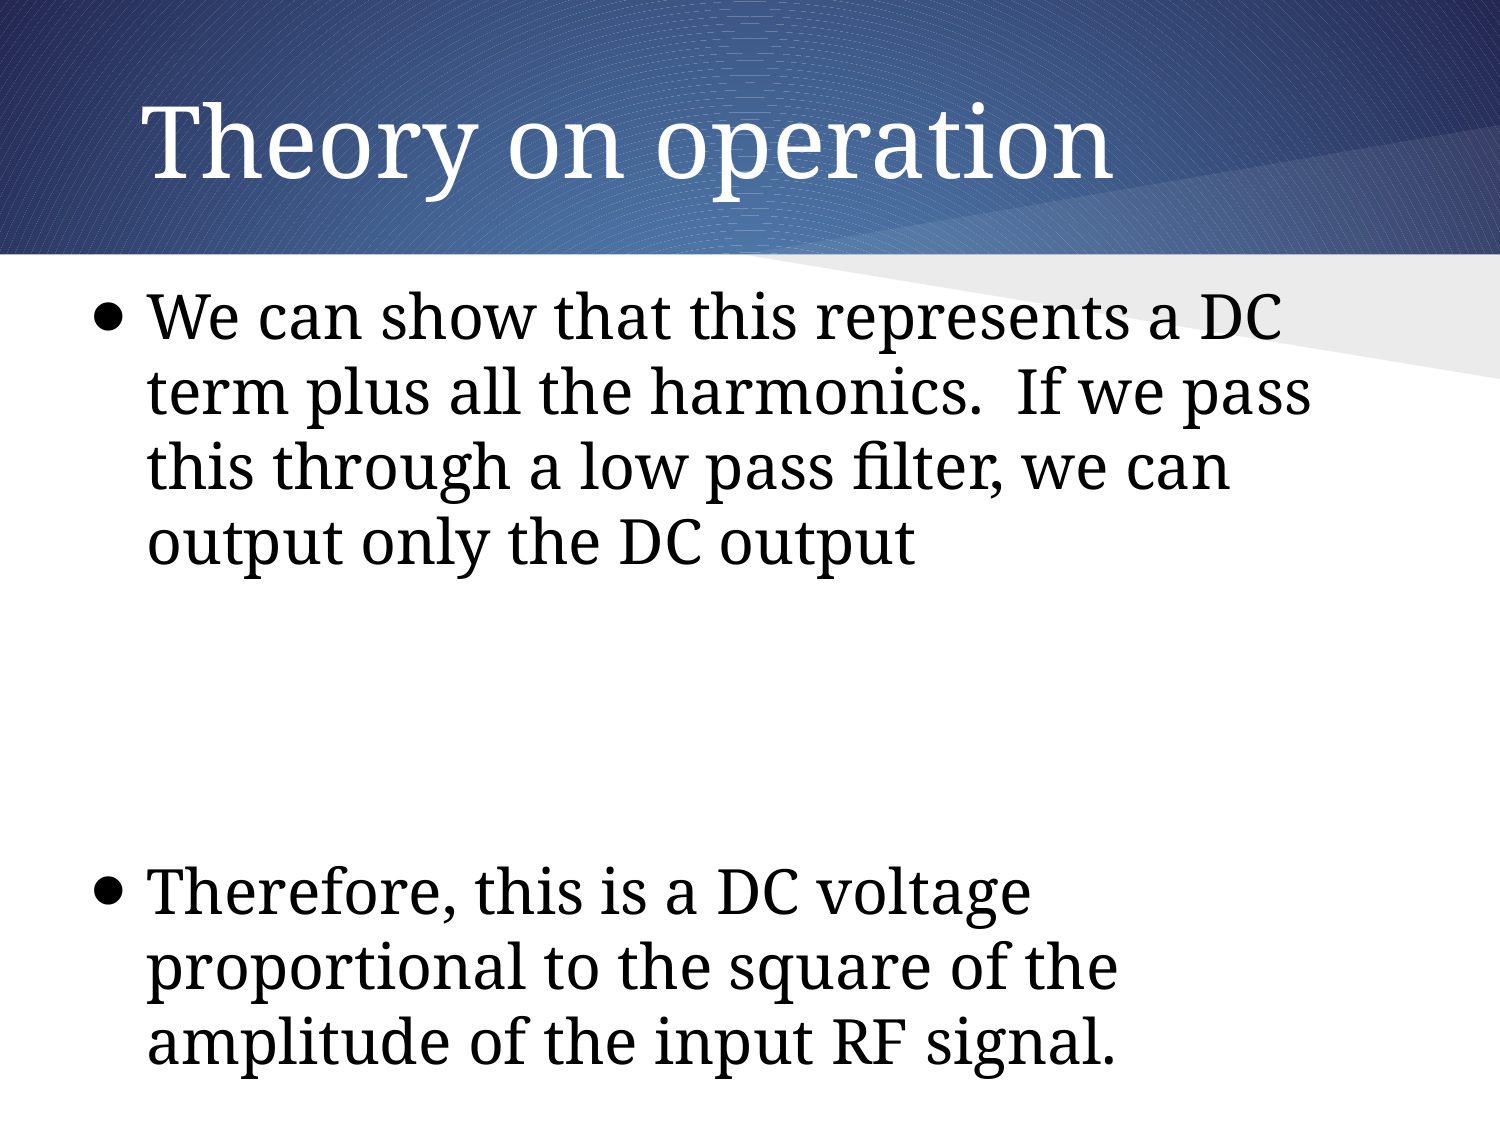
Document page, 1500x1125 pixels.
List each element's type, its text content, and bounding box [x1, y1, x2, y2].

title Theory on operation [75, 45, 1425, 233]
